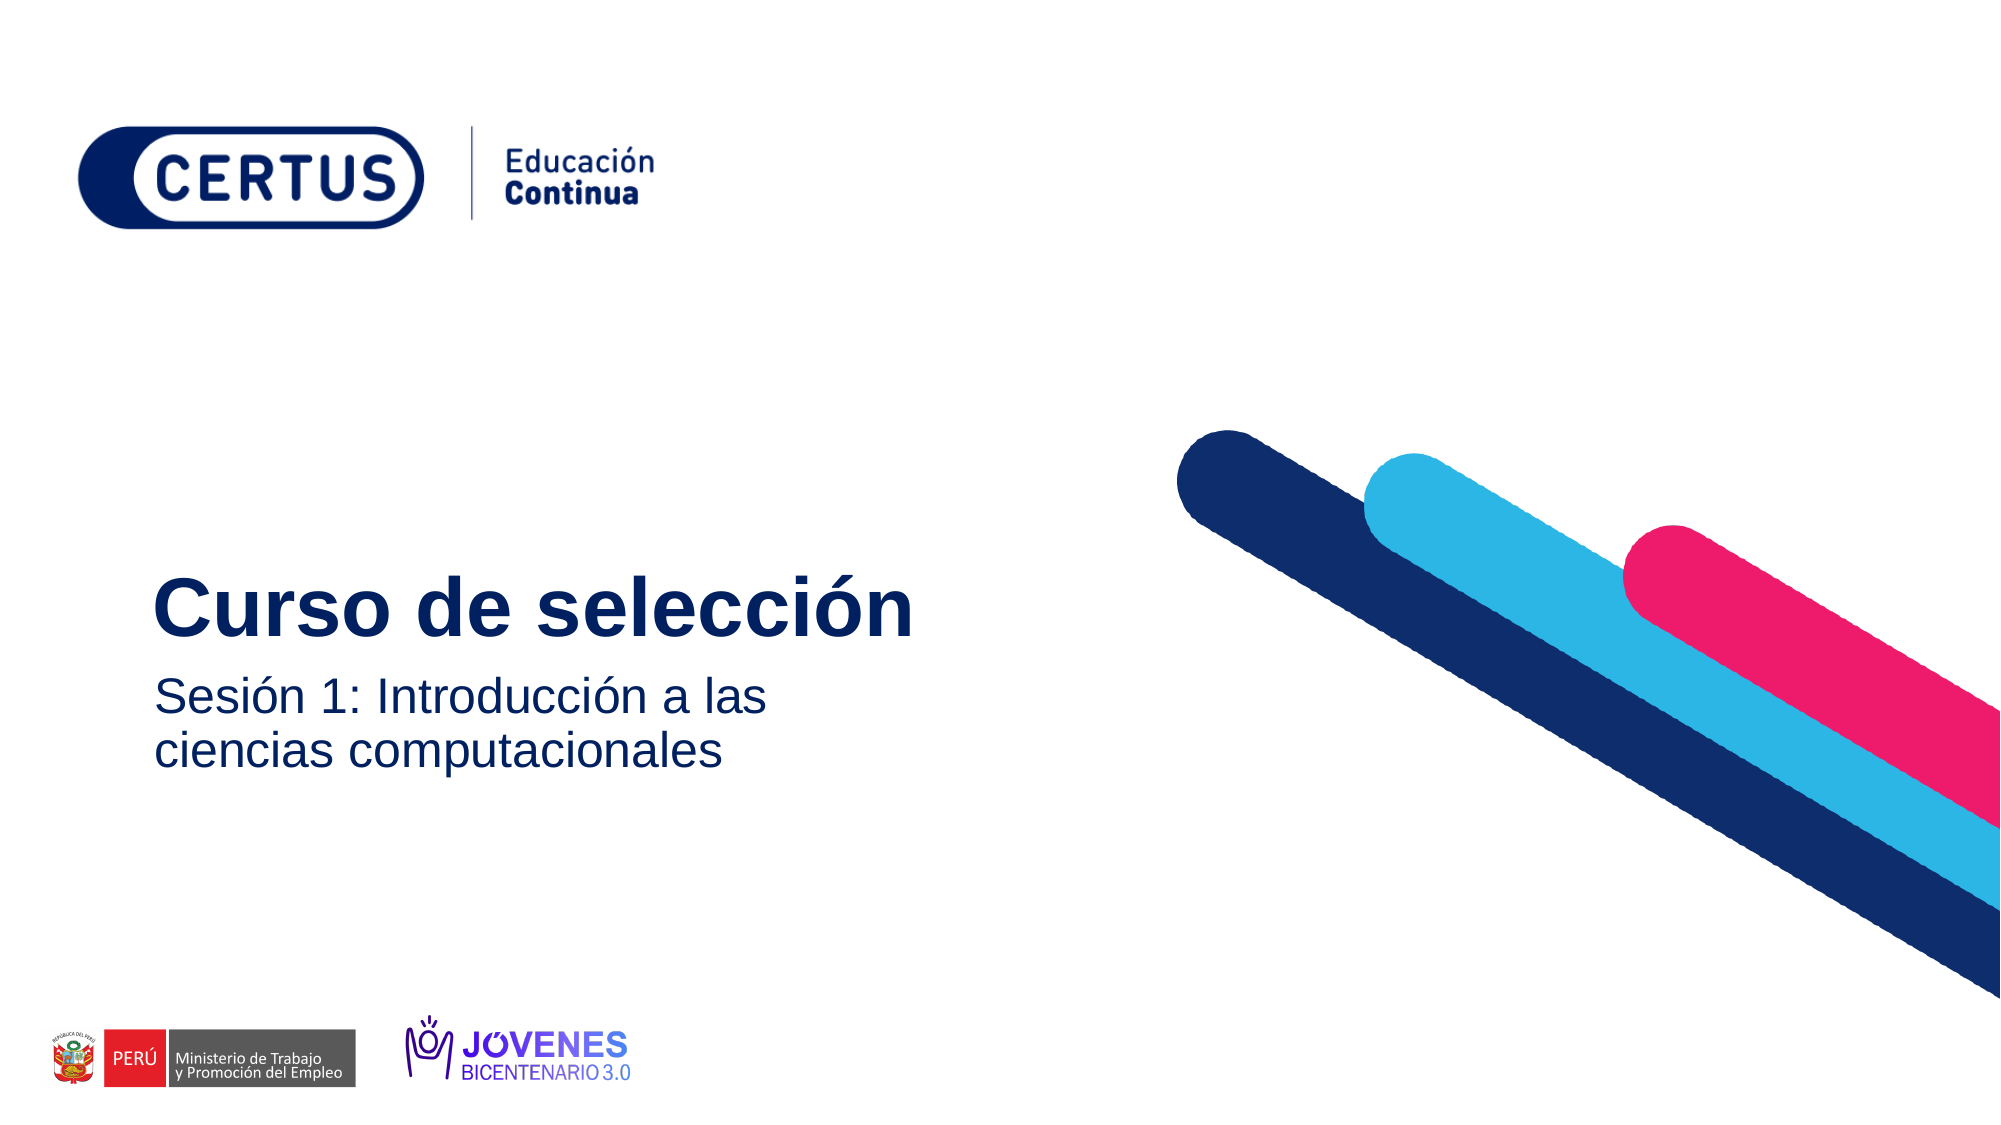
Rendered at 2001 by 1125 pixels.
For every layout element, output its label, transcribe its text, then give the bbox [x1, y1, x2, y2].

picture [1130, 0, 2000, 1125]
subtitle Sesión 1: Introducción a las ciencias computacionales [110, 662, 898, 909]
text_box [41, 986, 632, 1115]
picture [67, 88, 709, 283]
title Curso de selección [137, 349, 1072, 663]
